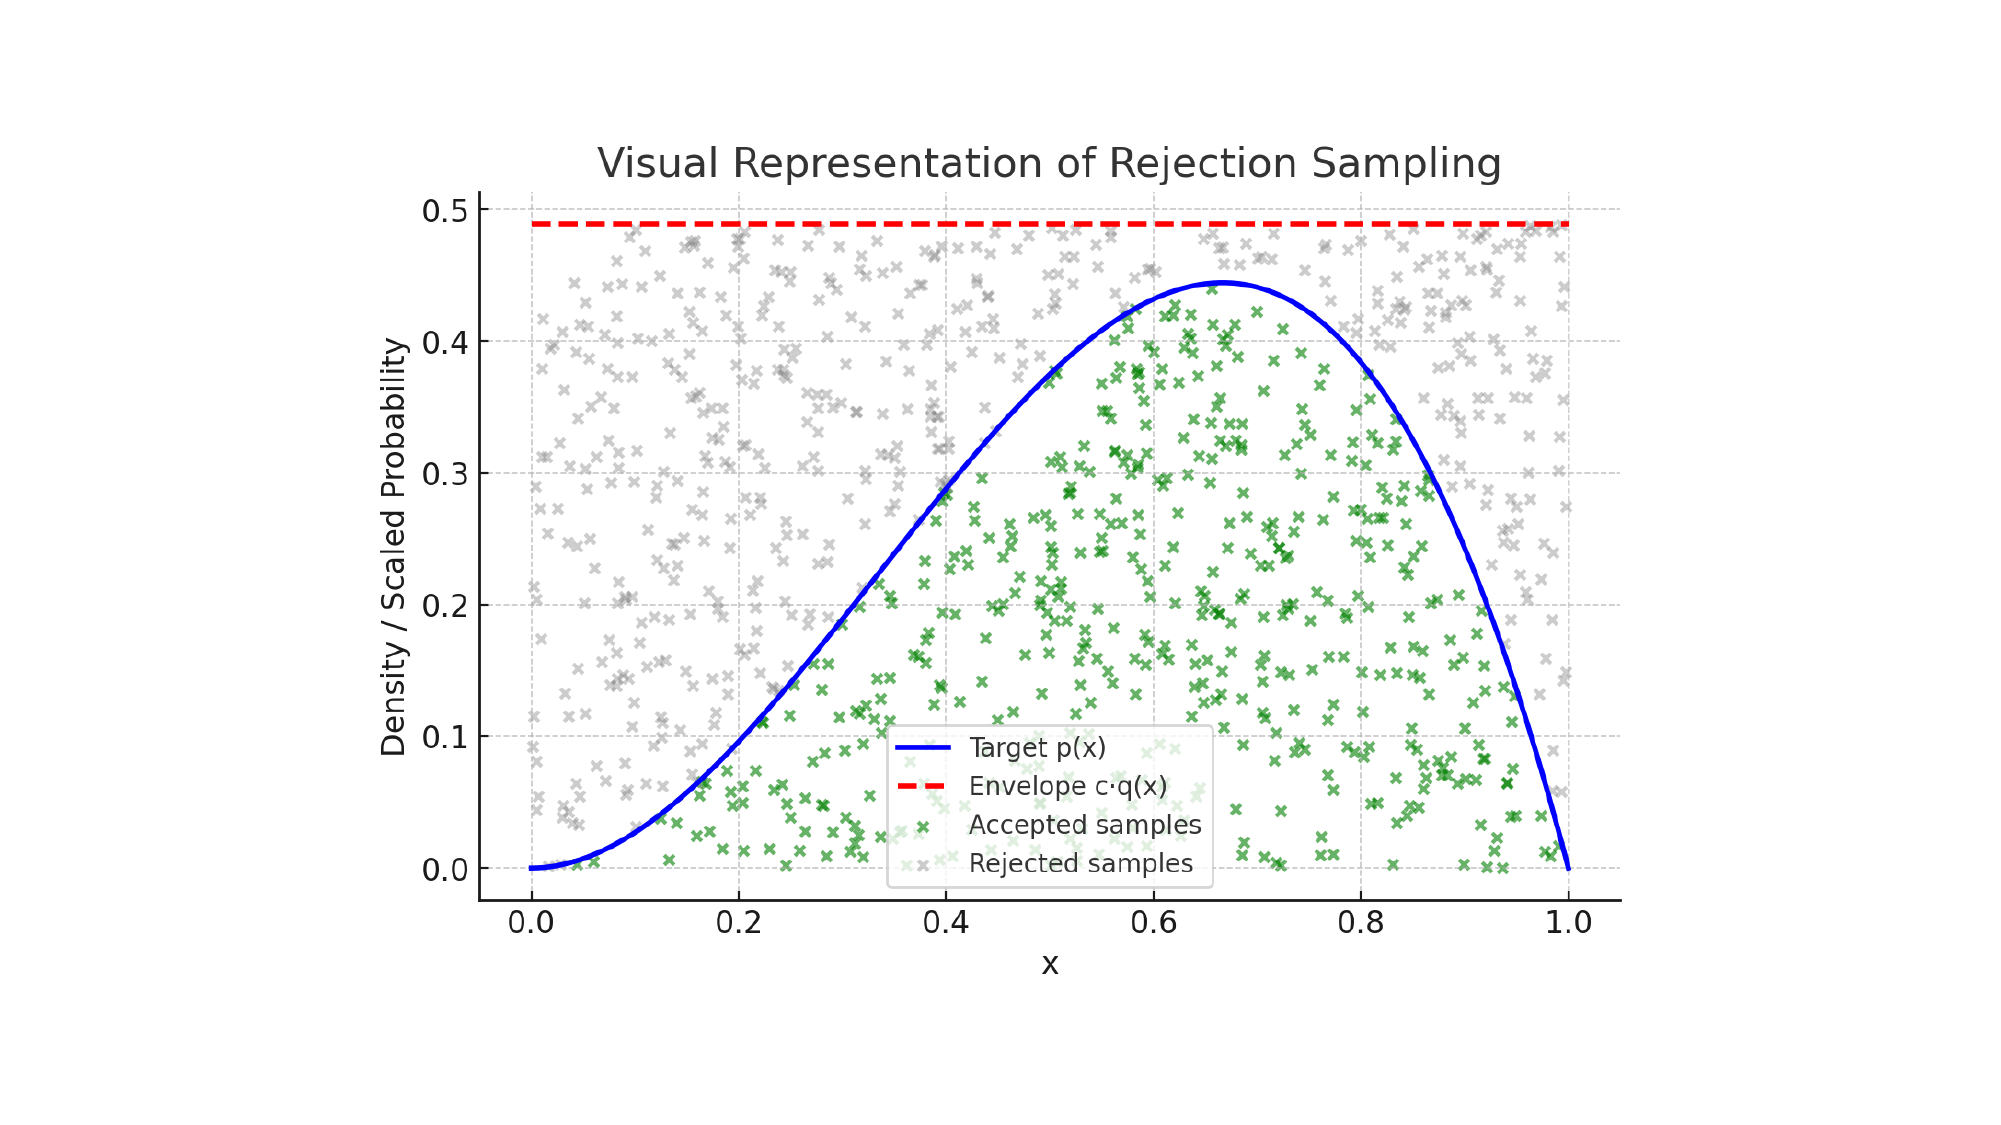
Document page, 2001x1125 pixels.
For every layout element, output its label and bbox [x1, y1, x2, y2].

picture [361, 126, 1638, 999]
